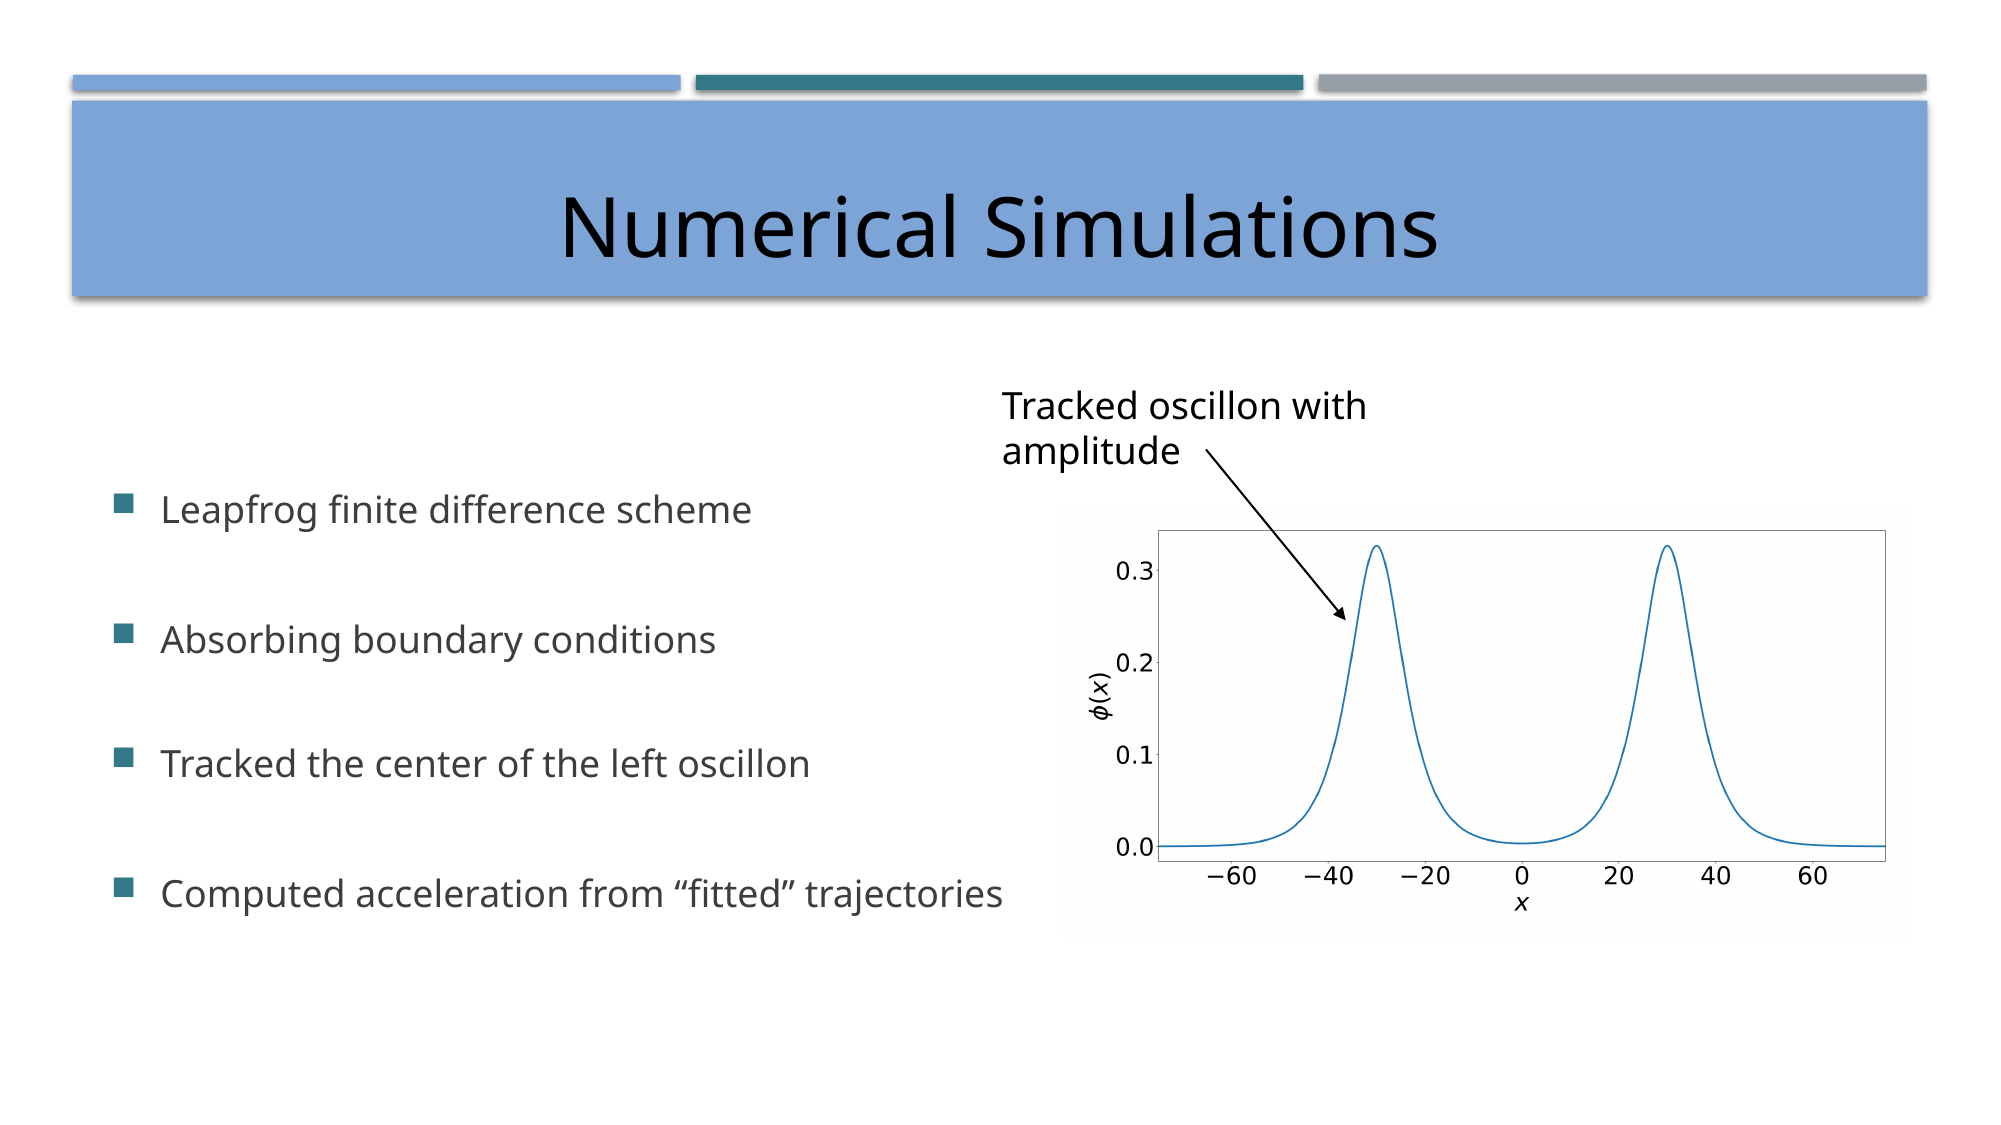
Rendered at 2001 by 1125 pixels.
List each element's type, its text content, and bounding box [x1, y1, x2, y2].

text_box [1205, 449, 1347, 621]
list Leapfrog finite difference scheme Absorbing boundary conditions Tracked the center of the left oscillon Computed acceleration from “fitted” trajectories [95, 316, 1905, 1084]
title Numerical Simulations [95, 115, 1905, 282]
picture [1062, 503, 1913, 943]
